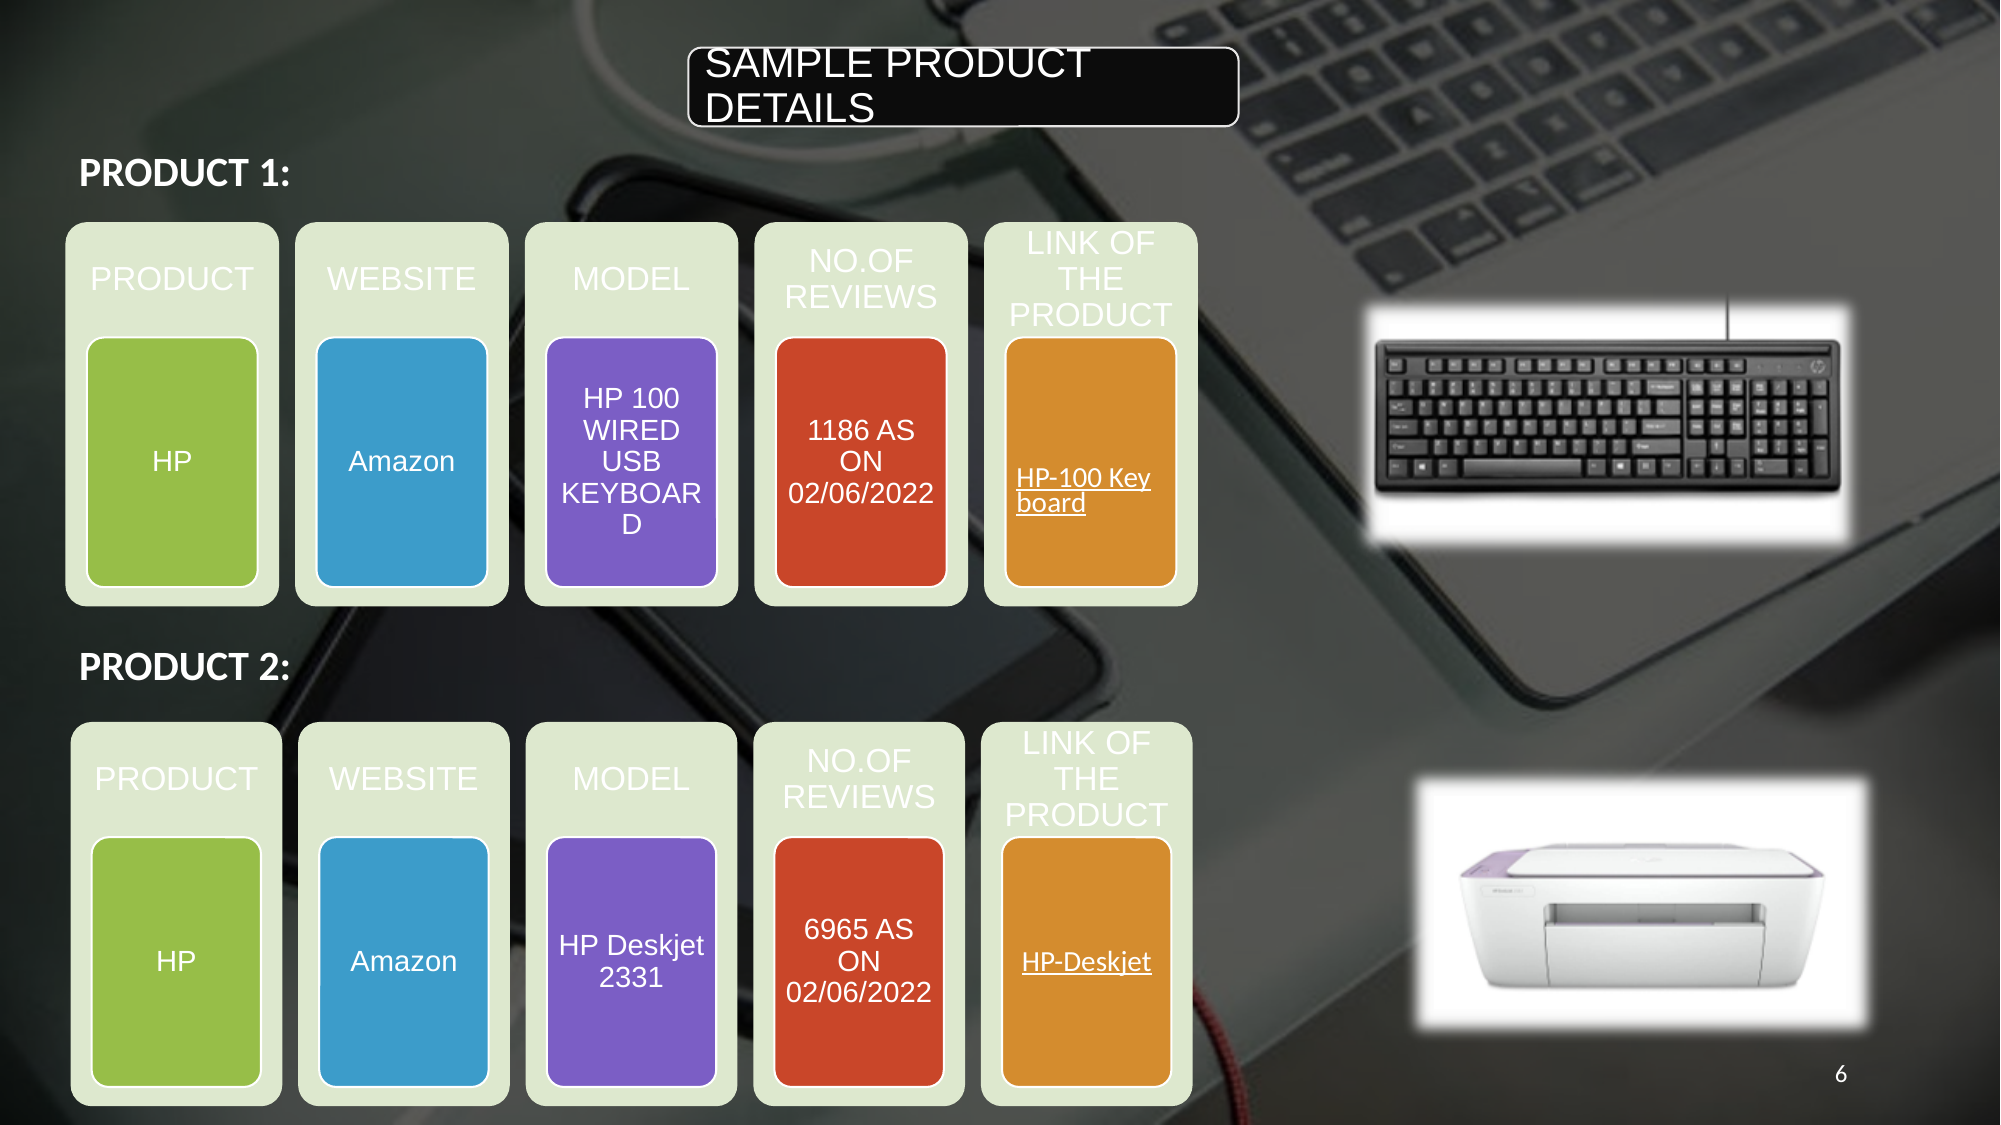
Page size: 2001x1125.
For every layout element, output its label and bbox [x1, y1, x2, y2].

text_box [65, 221, 1198, 607]
text_box [70, 721, 1193, 1107]
text_box [688, 47, 1239, 127]
picture [0, 0, 2000, 1125]
